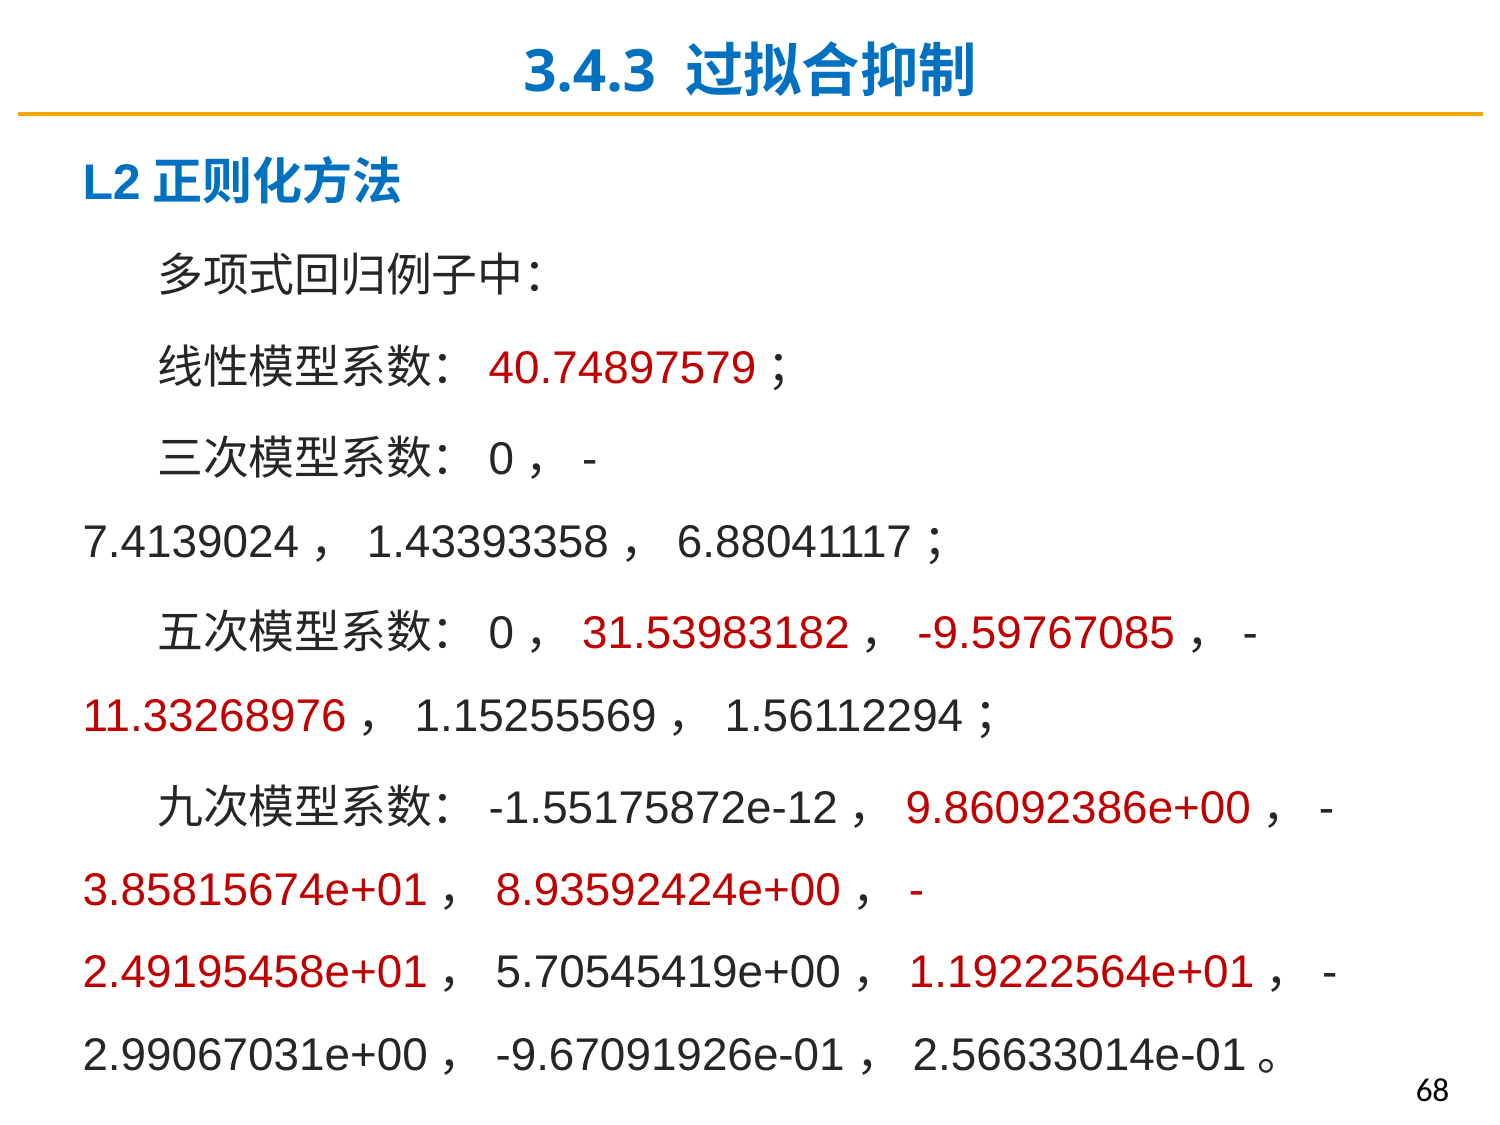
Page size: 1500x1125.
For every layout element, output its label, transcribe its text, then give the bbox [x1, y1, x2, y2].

text_box 68 [1114, 1060, 1465, 1106]
text_box L2正则化方法 多项式回归例子中： 线性模型系数：40.74897579； 三次模型系数：0，-7.4139024，1.43393358，6.88041117； 五次模型系数：0，31.53983182，-9.59767085，-11.33268976，1.15255569，1.56112294； 九次模型系数：-1.55175872e-12，9.86092386e+00，-3.85815674e+01，8.93592424e+00，-2.49195458e+01，5.70545419e+00，1.19222564e+01，-2.99067031e+00，-9.67091926e-01，2.56633014e-01。 [67, 111, 1431, 1059]
text_box 3.4.3 过拟合抑制 [0, 25, 1500, 111]
